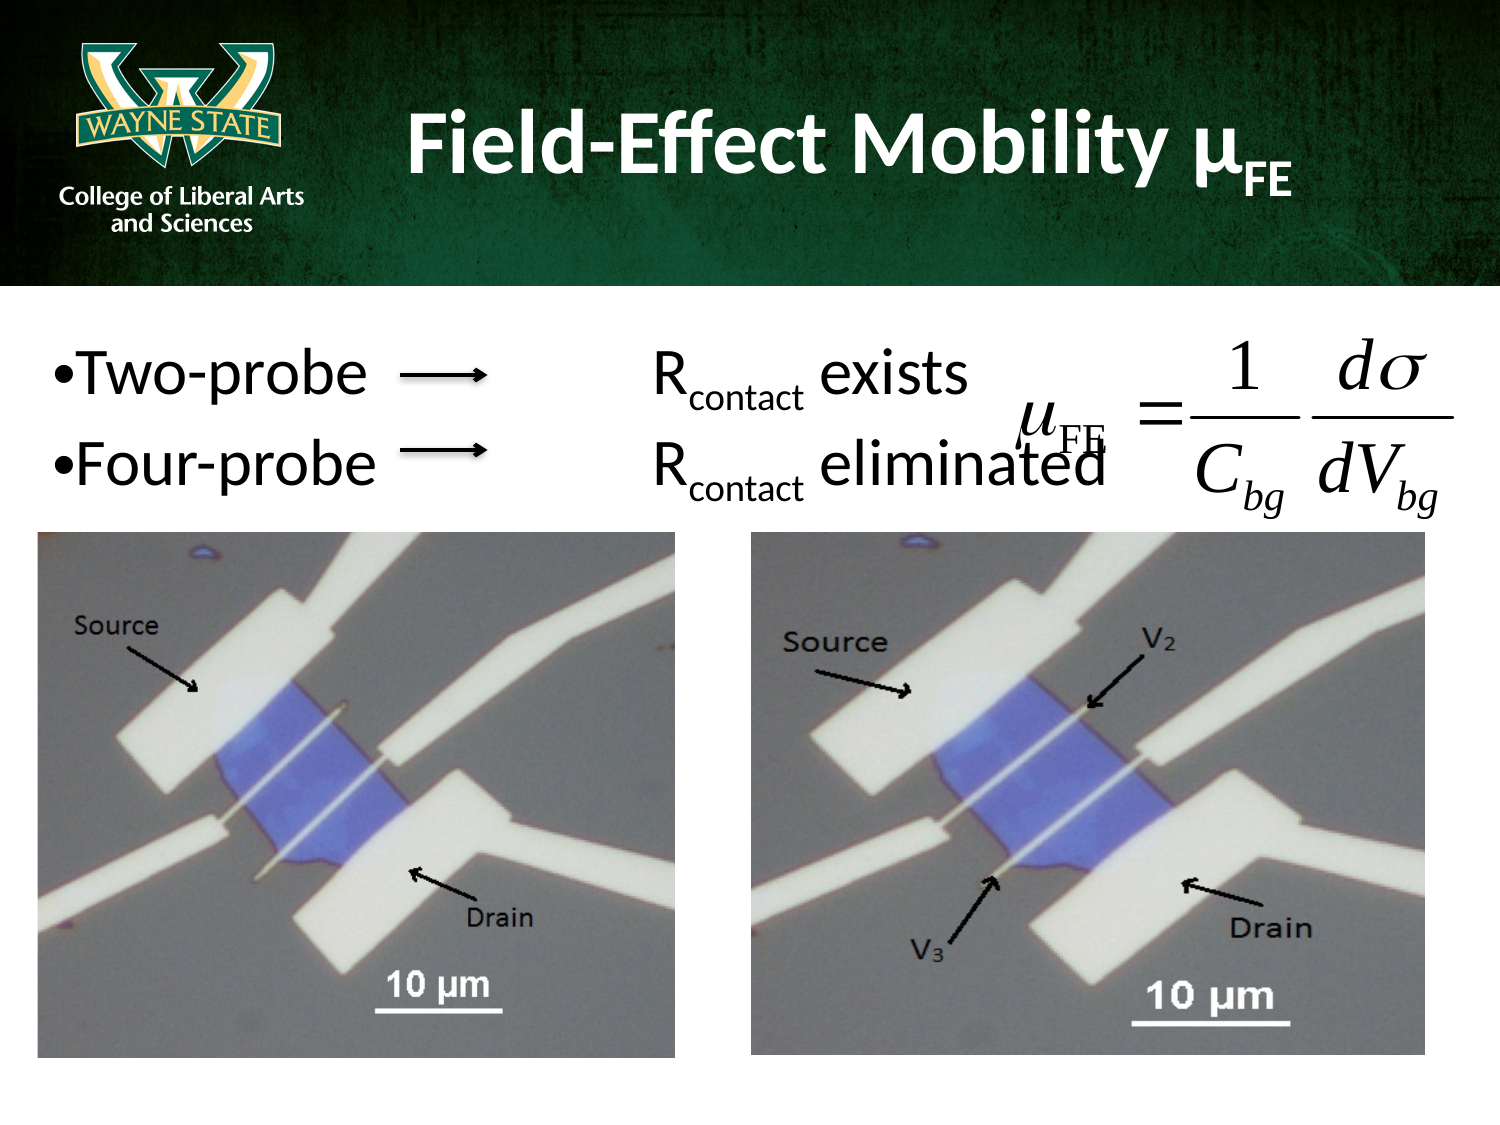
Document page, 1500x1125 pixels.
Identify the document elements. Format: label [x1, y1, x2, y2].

list [1000, 319, 1469, 533]
picture [0, 0, 1500, 1058]
